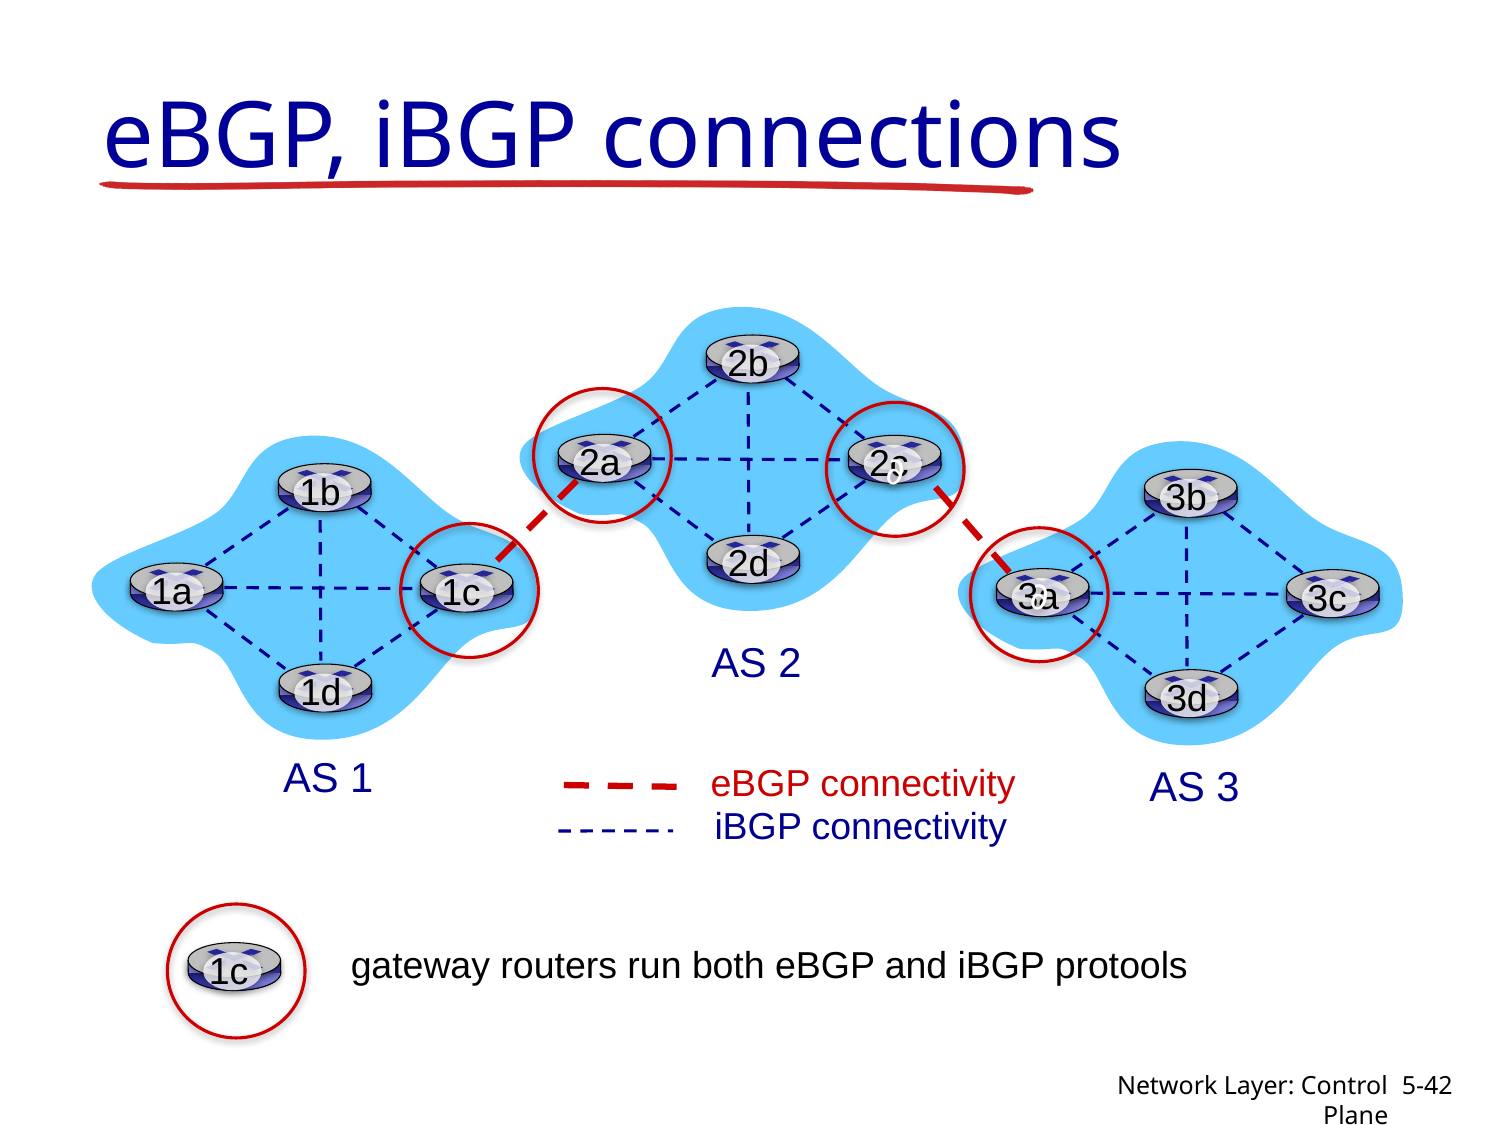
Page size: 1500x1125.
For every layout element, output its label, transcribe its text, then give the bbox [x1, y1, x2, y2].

text_box AS 3 [1212, 754, 1255, 818]
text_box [129, 559, 162, 621]
footer Network Layer: Control Plane [1045, 1062, 1404, 1102]
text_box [1212, 440, 1404, 746]
text_box [91, 539, 162, 644]
title eBGP, iBGP connections [87, 37, 1363, 225]
slide_number 5- [1387, 1062, 1478, 1107]
picture [94, 176, 1046, 199]
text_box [519, 306, 965, 386]
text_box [167, 388, 1209, 1039]
